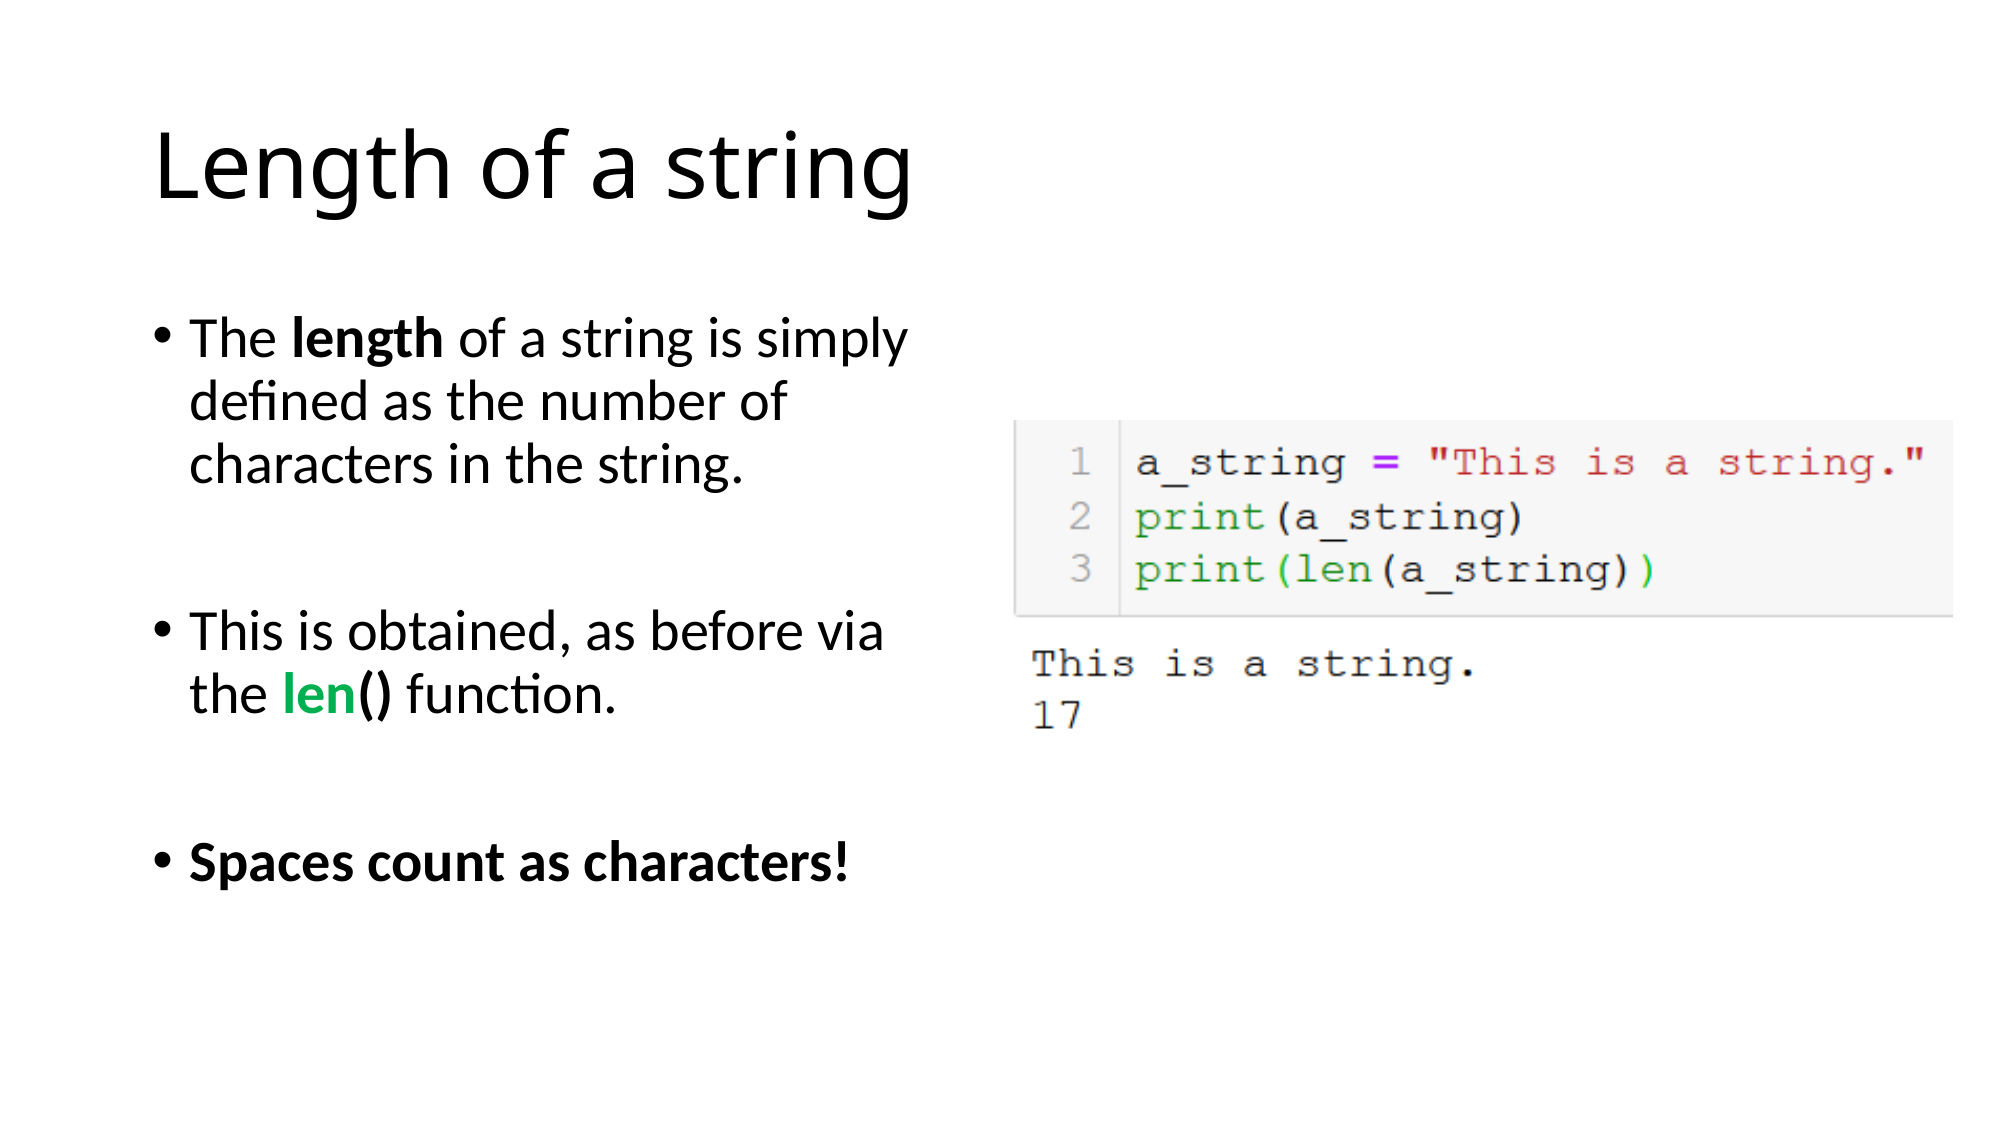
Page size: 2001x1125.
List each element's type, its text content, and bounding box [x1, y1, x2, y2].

picture [1012, 420, 1954, 752]
list The length of a string is simply defined as the number of characters in the string. This is obtained, as before via the len() function. Spaces count as characters! [137, 299, 988, 1014]
title Length of a string [137, 59, 1863, 278]
